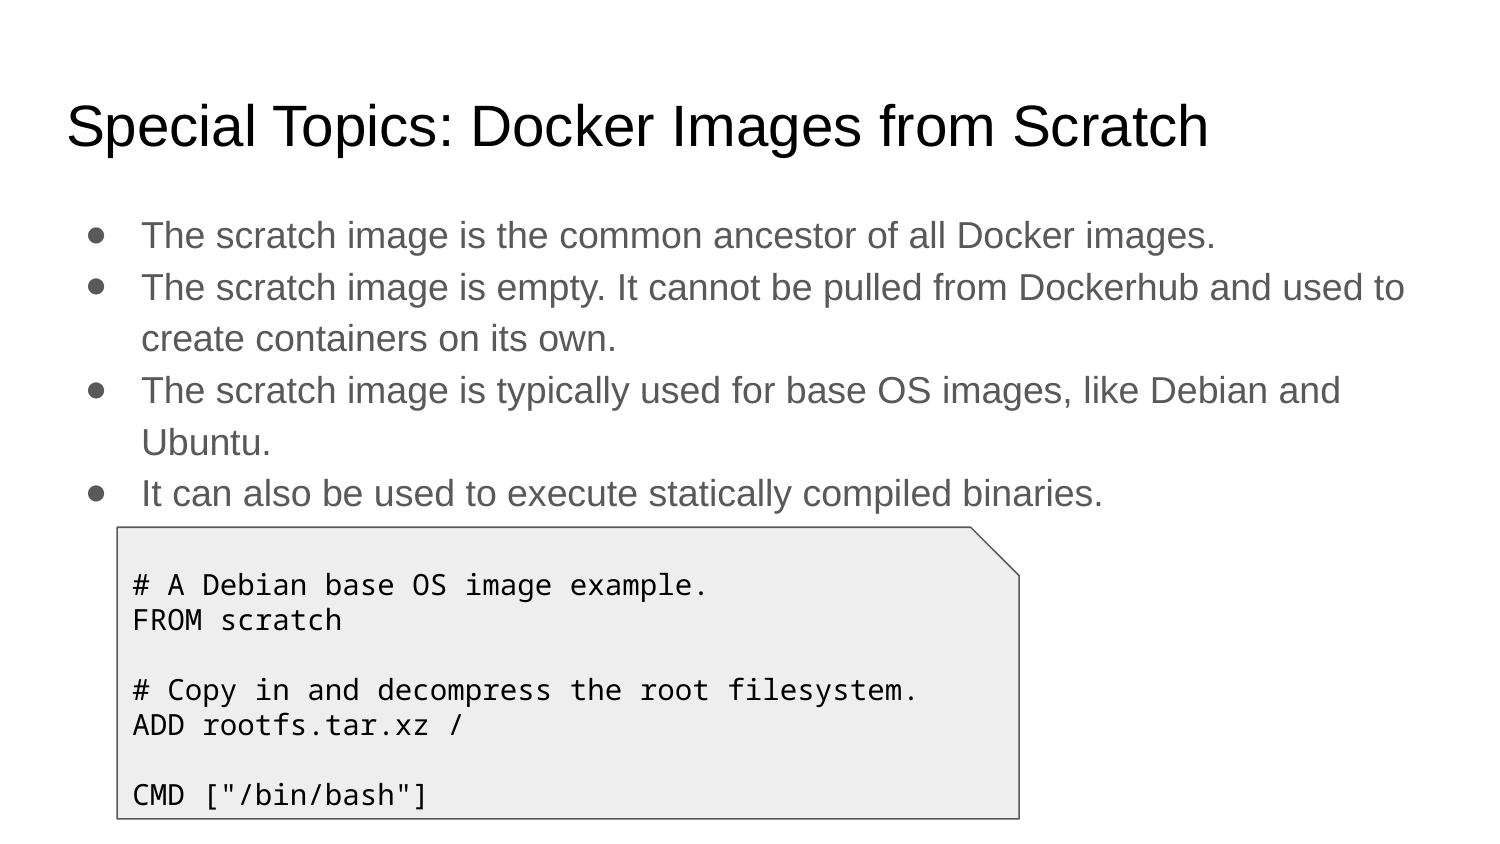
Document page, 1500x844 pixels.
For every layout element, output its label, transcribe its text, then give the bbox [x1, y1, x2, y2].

title Special Topics: Docker Images from Scratch [51, 72, 1449, 167]
text_box # A Debian base OS image example. FROM scratch # Copy in and decompress the root filesystem. ADD rootfs.tar.xz / CMD ["/bin/bash"] [117, 527, 1020, 819]
list The scratch image is the common ancestor of all Docker images. The scratch image is empty. It cannot be pulled from Dockerhub and used to create containers on its own. The scratch image is typically used for base OS images, like Debian and Ubuntu. It can also be used to execute statically compiled binaries. [51, 189, 1449, 750]
